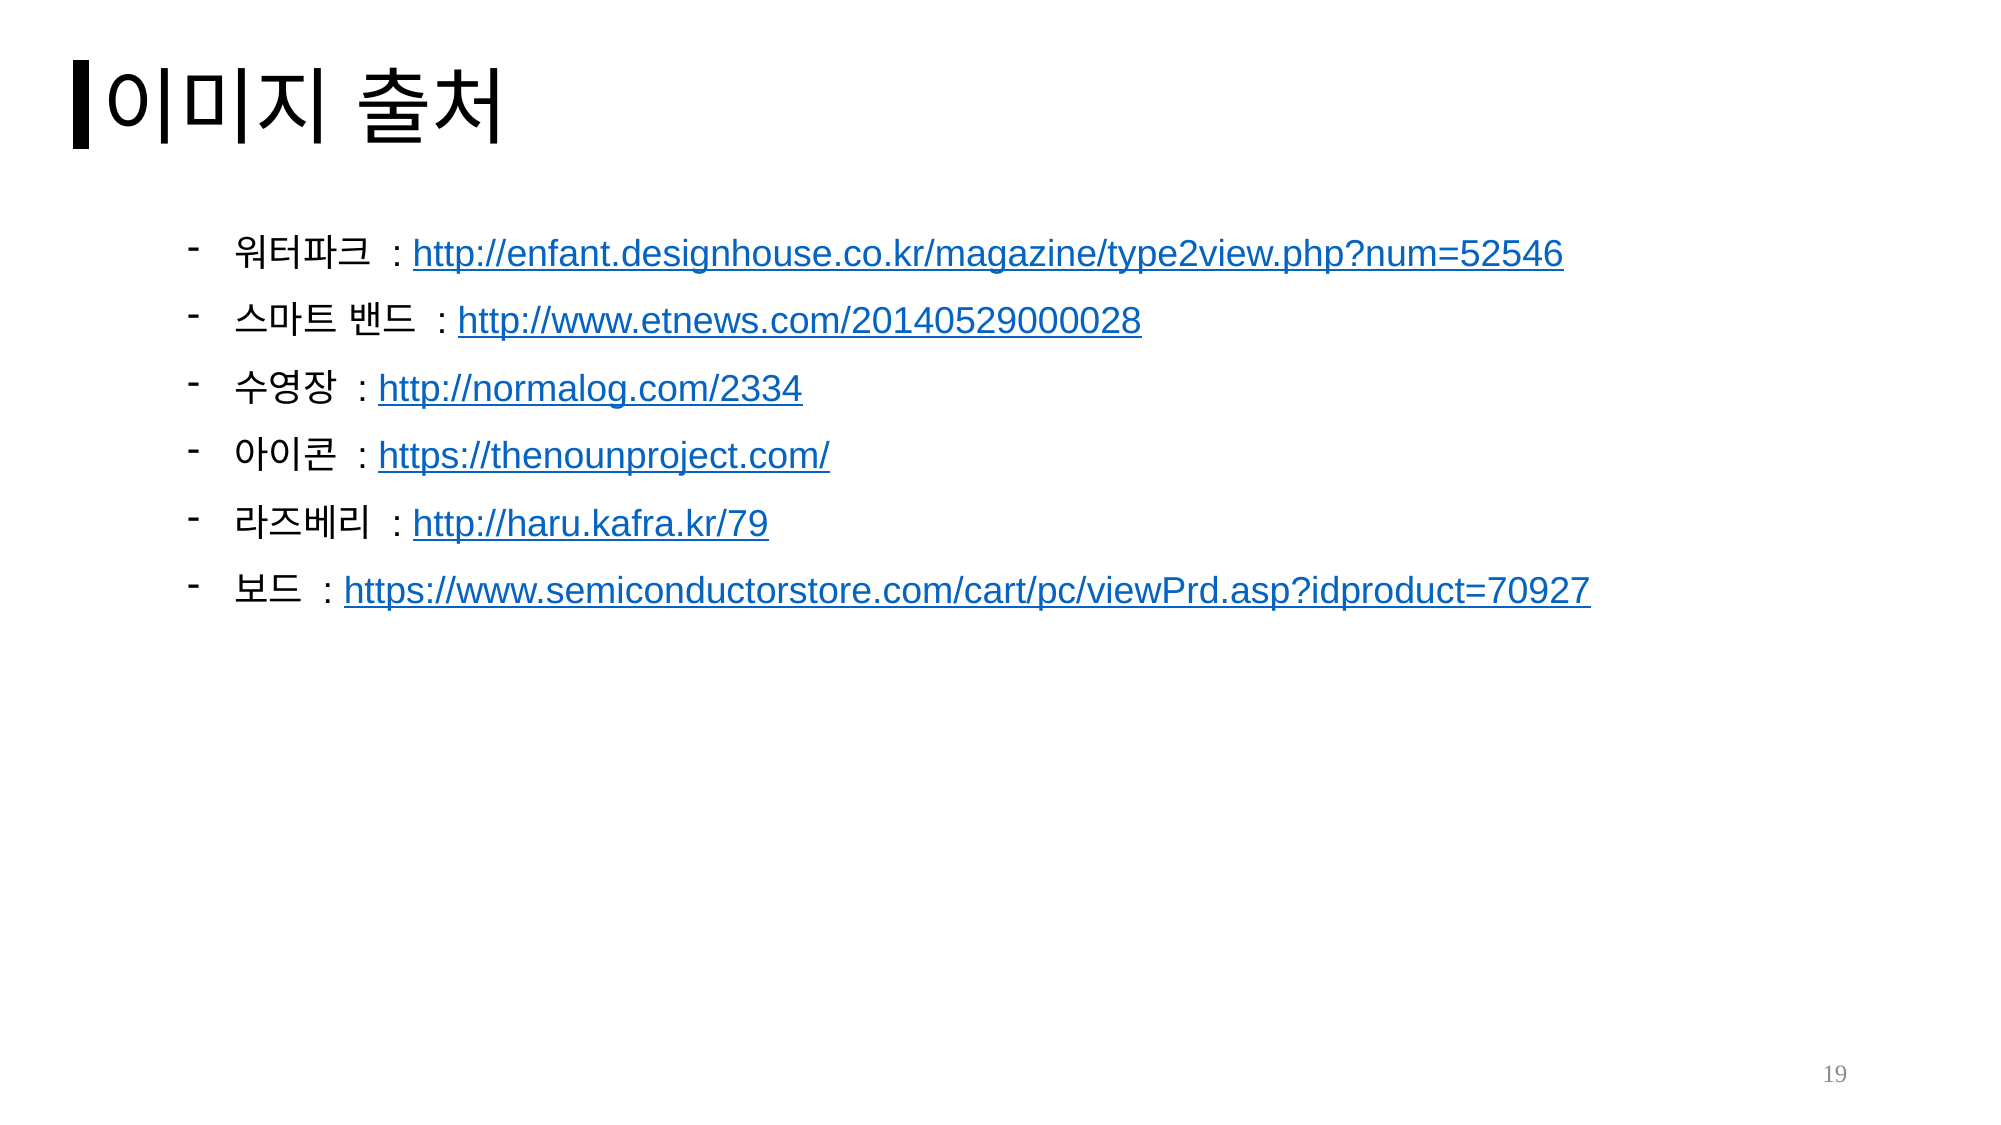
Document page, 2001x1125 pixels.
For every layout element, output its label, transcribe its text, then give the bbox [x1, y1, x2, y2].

text_box 워터파크 : http://enfant.designhouse.co.kr/magazine/type2view.php?num=52546 스마트 밴드 : http://www.etnews.com/20140529000028 수영장 : http://normalog.com/2334 아이콘 : https://thenounproject.com/ 라즈베리 : http://haru.kafra.kr/79 보드 : https://www.semiconductorstore.com/cart/pc/viewPrd.asp?idproduct=70927 [172, 199, 1886, 687]
text_box [73, 60, 89, 149]
slide_number 19 [1412, 1042, 1863, 1103]
text_box 이미지 출처 [88, 46, 772, 162]
